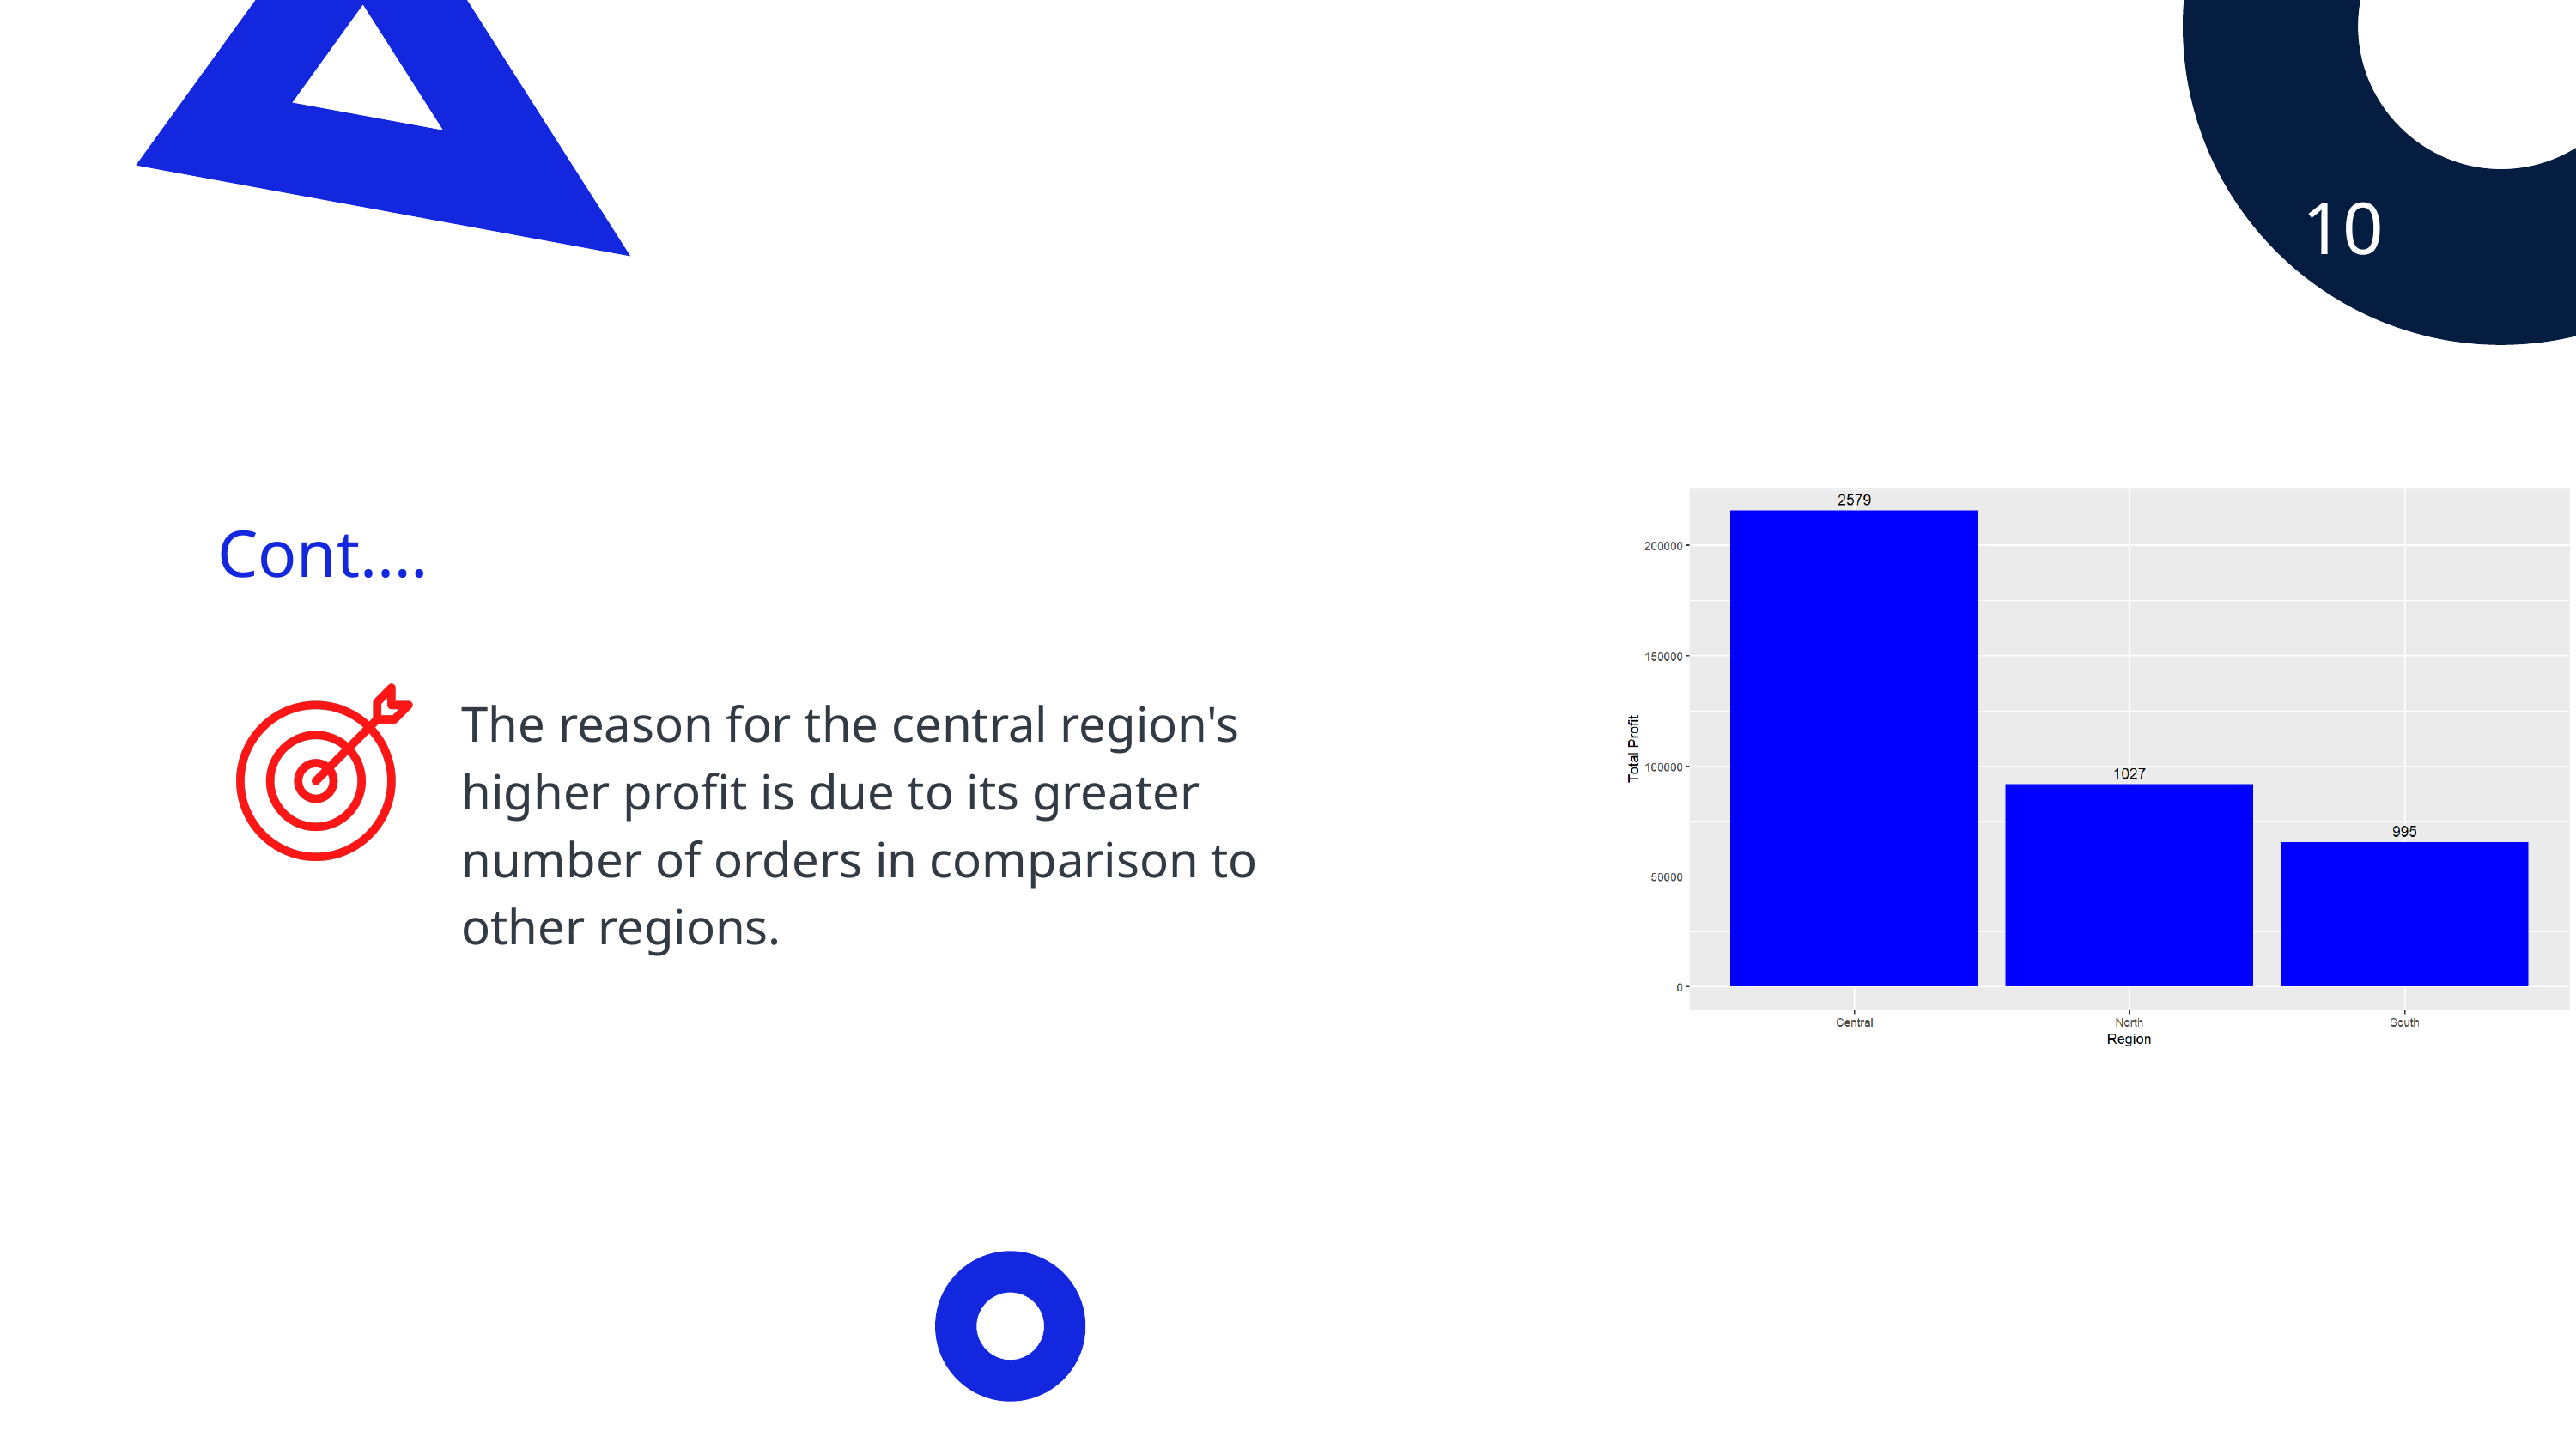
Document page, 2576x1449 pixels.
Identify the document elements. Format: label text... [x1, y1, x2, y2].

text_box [934, 1251, 1086, 1402]
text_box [2182, 0, 2576, 346]
picture [1620, 488, 2576, 1052]
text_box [127, 0, 565, 343]
text_box Cont.… [217, 409, 1654, 591]
picture [235, 683, 414, 861]
text_box The reason for the central region's higher profit is due to its greater number of orders in comparison to other regions. [461, 683, 1315, 955]
